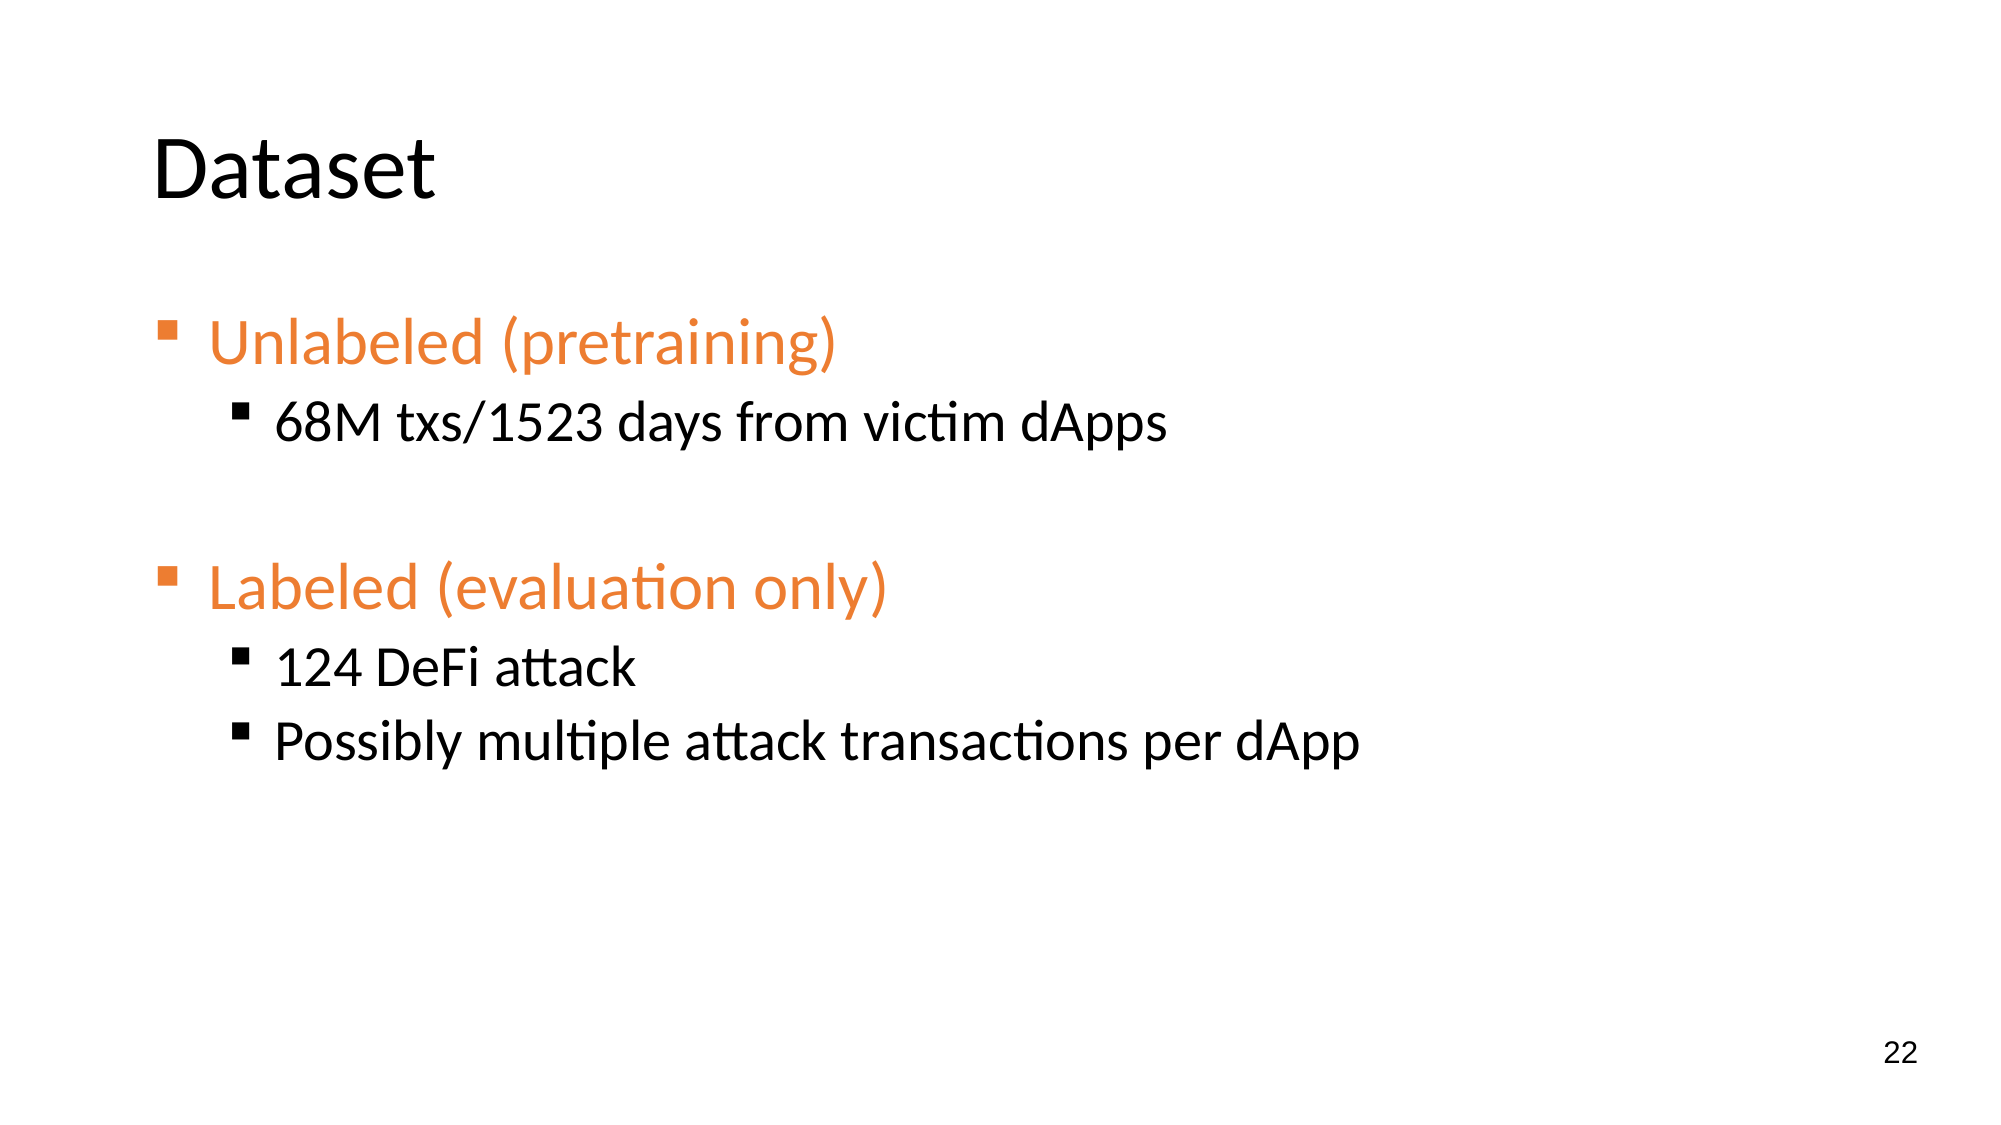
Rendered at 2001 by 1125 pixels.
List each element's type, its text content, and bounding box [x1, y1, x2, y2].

slide_number 22 [1583, 1024, 1934, 1103]
title Dataset [137, 59, 1863, 278]
text_box Unlabeled (pretraining) 68M txs/1523 days from victim dApps Labeled (evaluation only) 124 DeFi attack Possibly multiple attack transactions per dApp [137, 299, 1863, 1014]
